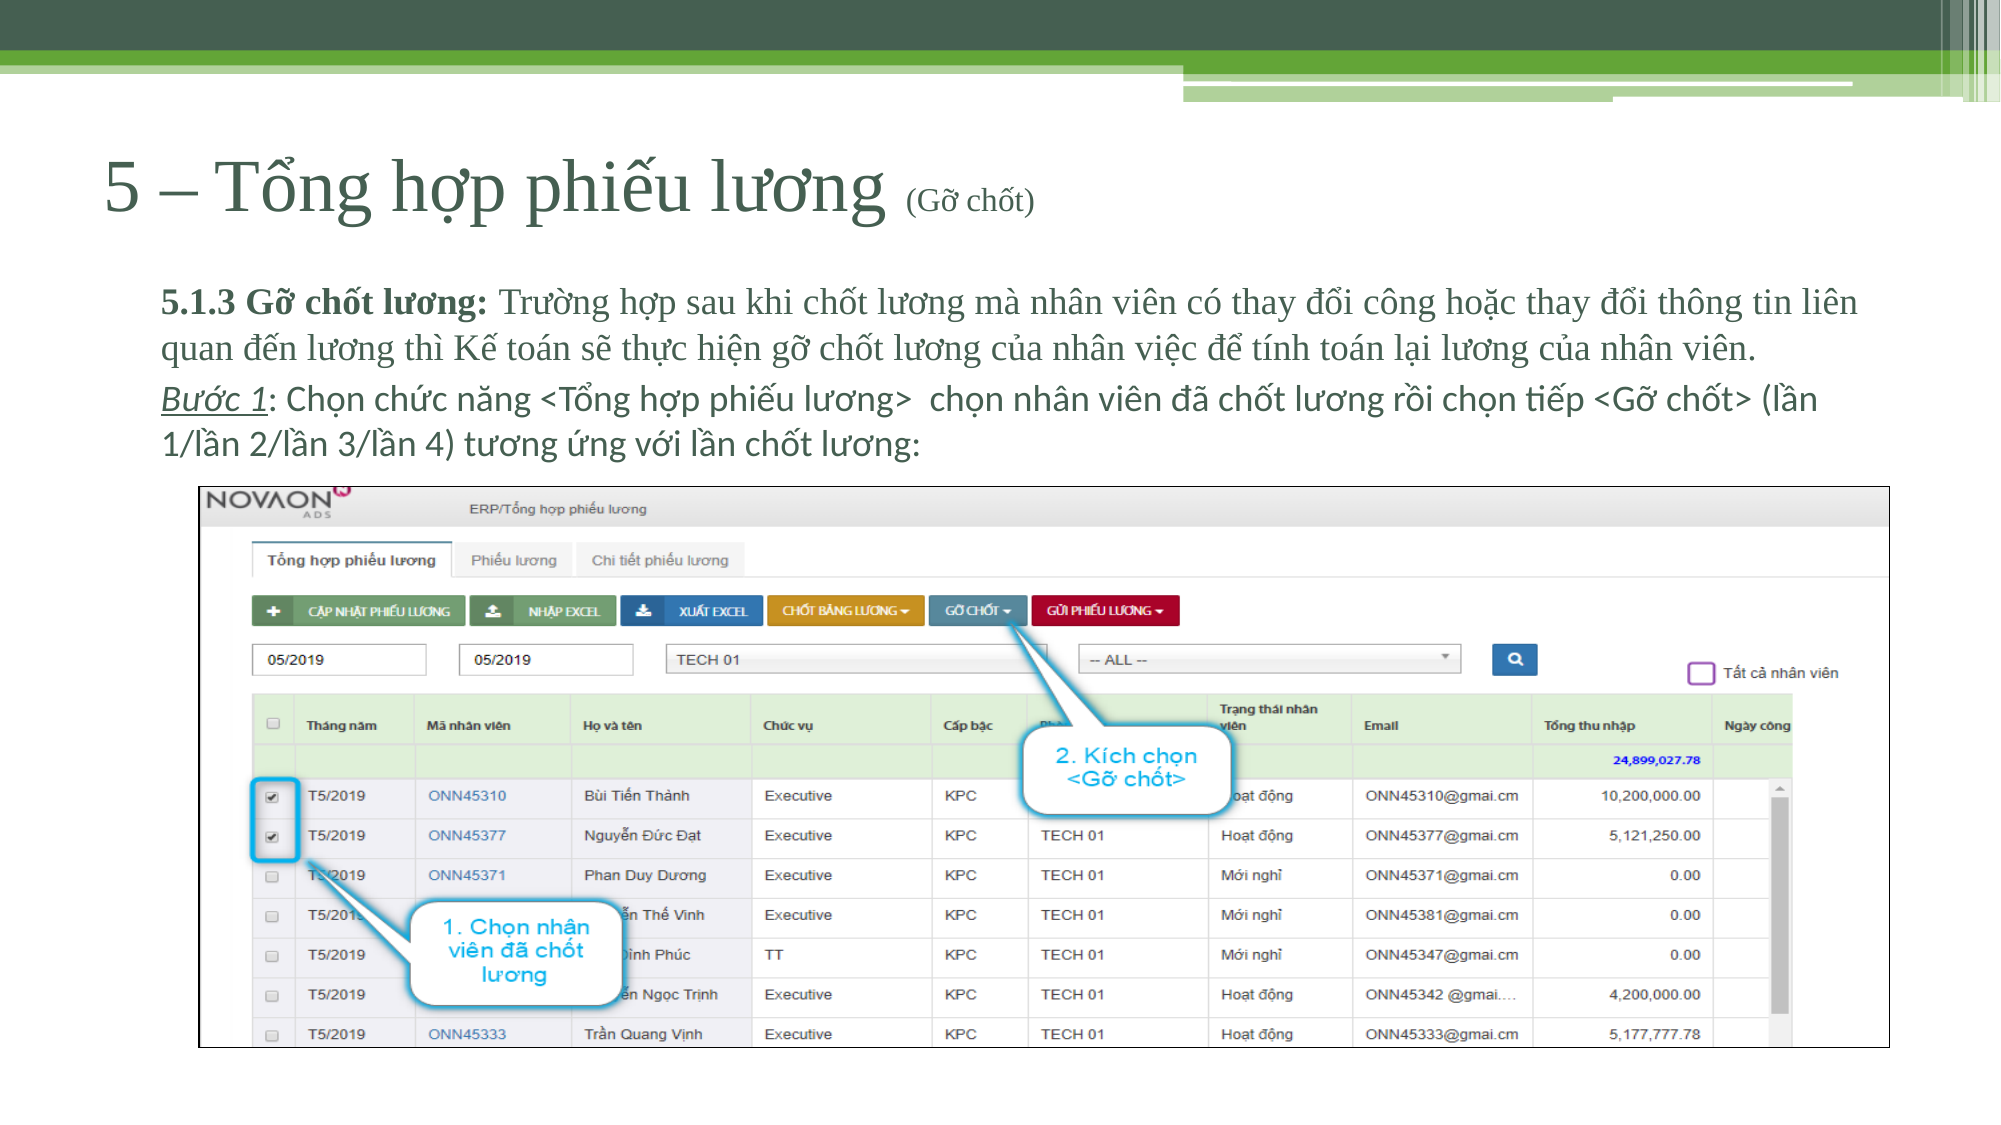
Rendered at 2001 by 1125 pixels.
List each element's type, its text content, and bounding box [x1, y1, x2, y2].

title 5 – Tổng hợp phiếu lương (Gỡ chốt) [88, 125, 1889, 238]
list 5.1.3 Gỡ chốt lương: Trường hợp sau khi chốt lương mà nhân viên có thay đổi công hoặc thay đổi thông tin liên quan đến lương thì Kế toán sẽ thực hiện gỡ chốt lương của nhân việc để tính toán lại lương của nhân viên. Bước 1: Chọn chức năng <Tổng hợp phiếu lương> chọn nhân viên đã chốt lương rồi chọn tiếp <Gỡ chốt> (lần 1/lần 2/lần 3/lần 4) tương ứng với lần chốt lương: [99, 262, 1900, 972]
picture [199, 487, 1890, 1047]
